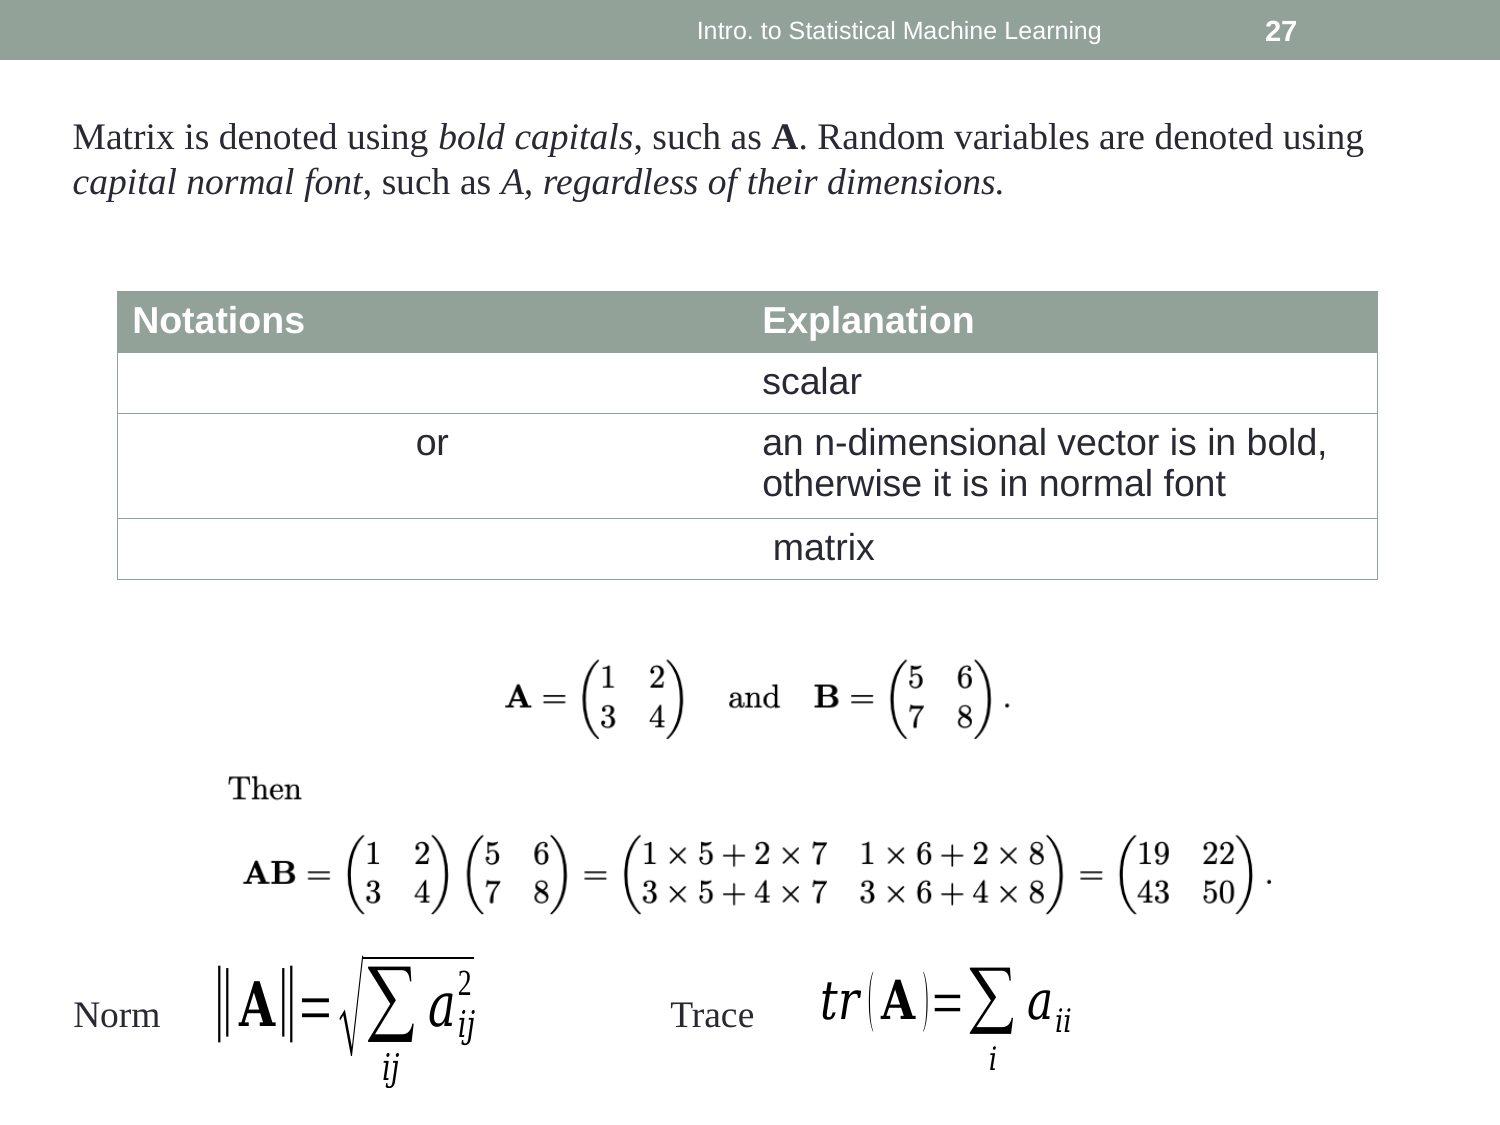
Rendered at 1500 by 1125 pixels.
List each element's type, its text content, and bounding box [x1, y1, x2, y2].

text_box Trace [655, 982, 770, 1043]
text_box Matrix is denoted using bold capitals, such as A. Random variables are denoted using capital normal font, such as A, regardless of their dimensions. [57, 104, 1442, 210]
picture [225, 646, 1275, 935]
slide_number 27 [1250, 3, 1425, 57]
text_box Norm [58, 982, 176, 1043]
footer Intro. to Statistical Machine Learning [562, 3, 1238, 57]
